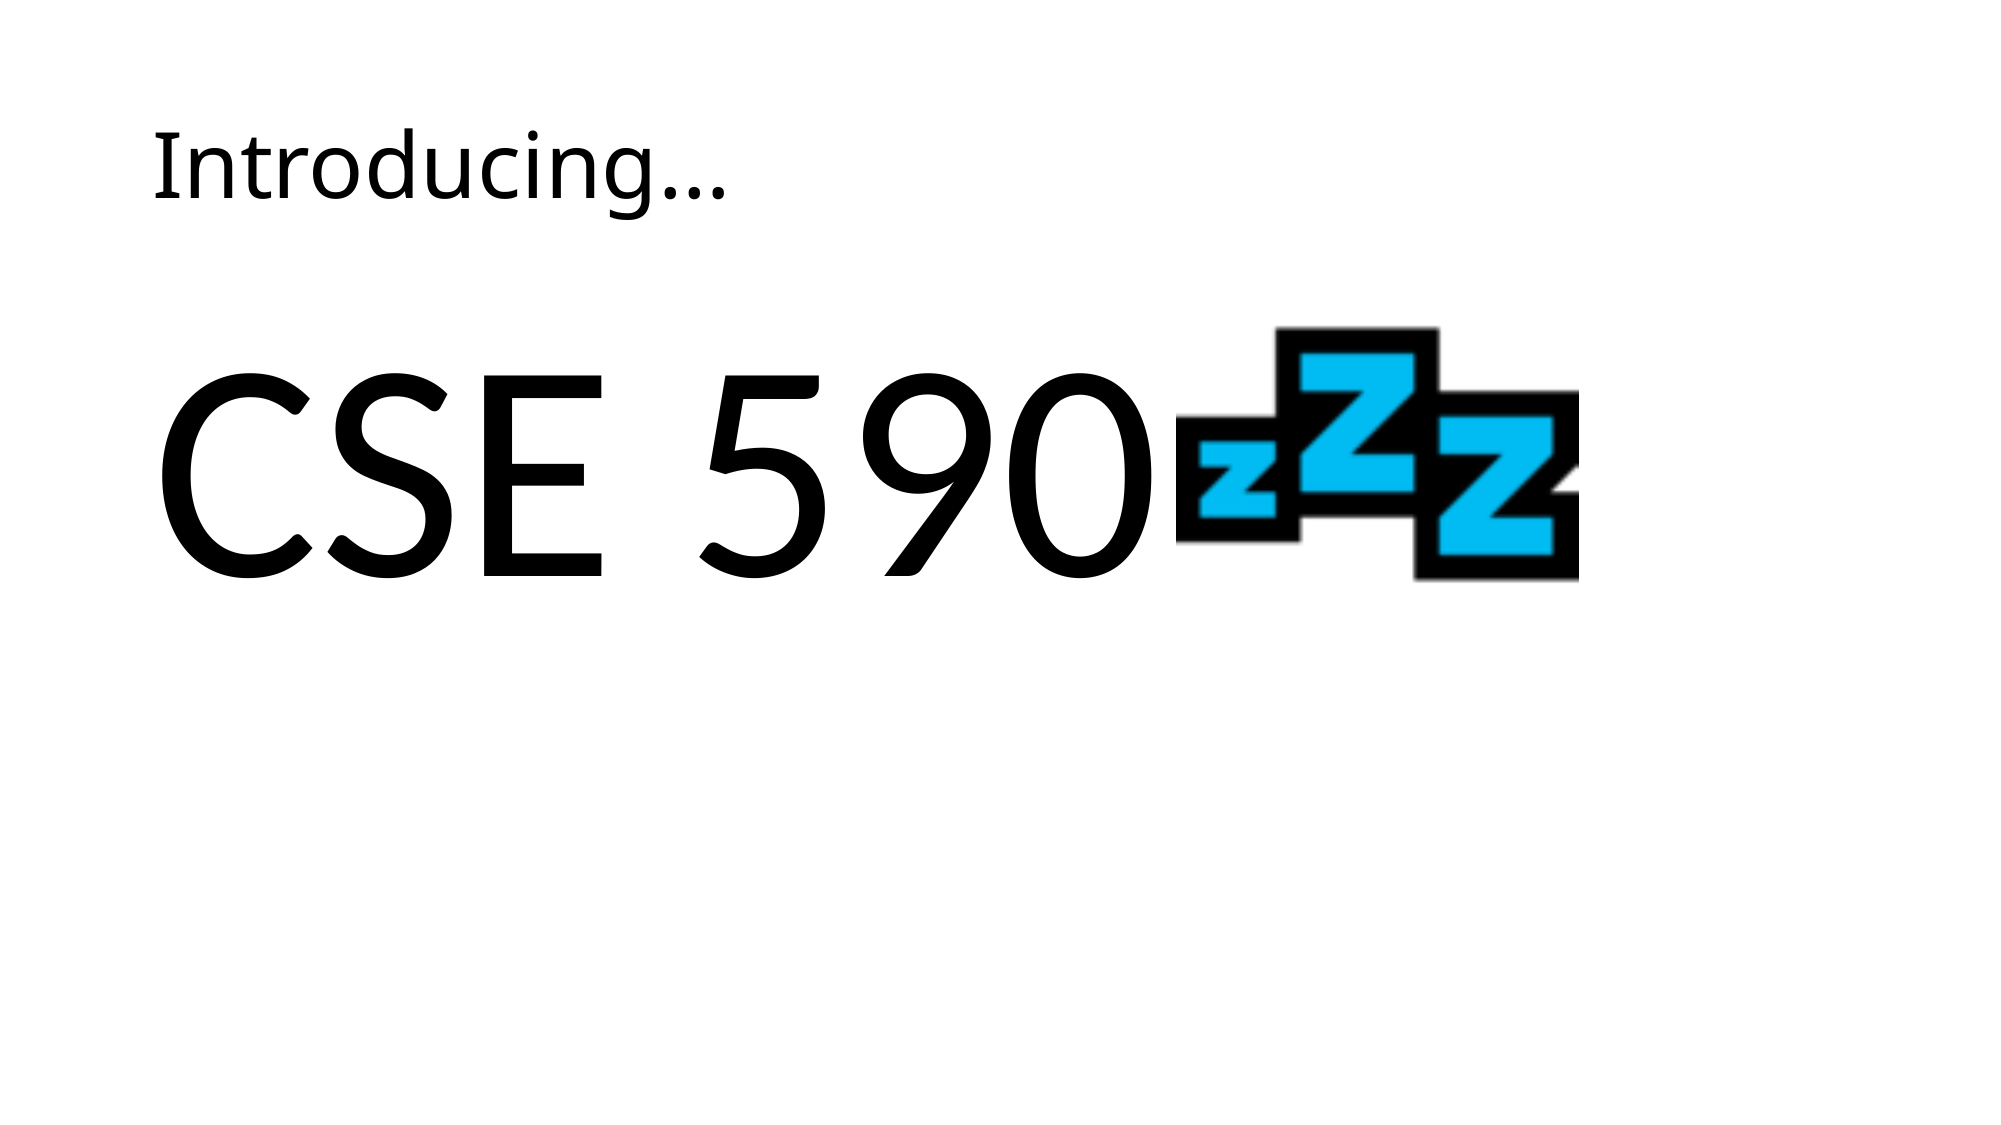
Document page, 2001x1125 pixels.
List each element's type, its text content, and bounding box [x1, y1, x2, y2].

title Introducing… [137, 59, 1863, 278]
picture [1176, 254, 1579, 657]
list CSE 590 [137, 299, 1863, 1014]
